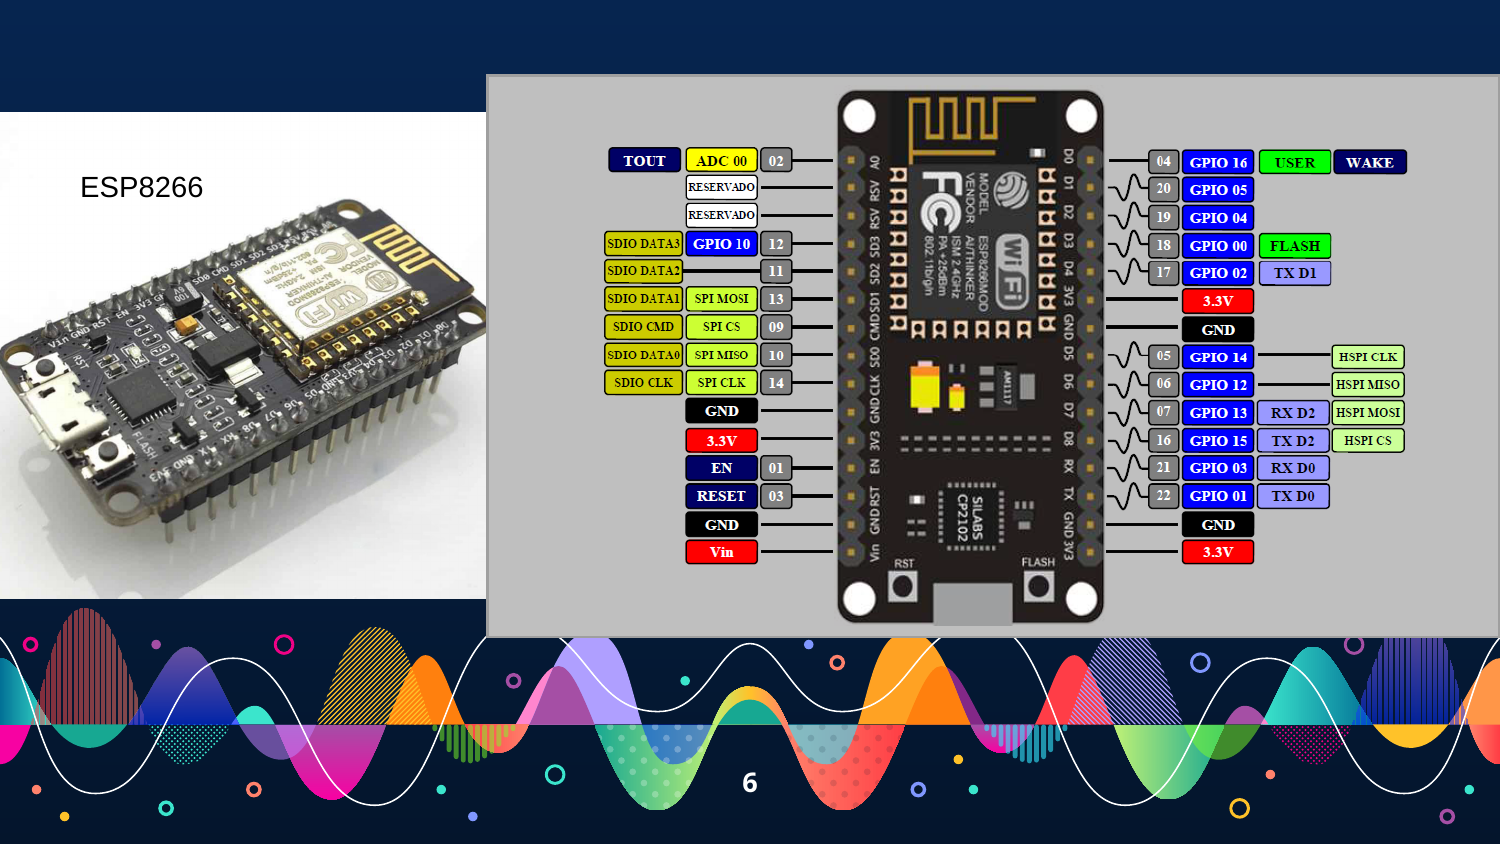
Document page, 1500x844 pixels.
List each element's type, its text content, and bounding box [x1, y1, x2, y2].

slide_number 6 [705, 724, 795, 844]
picture [0, 73, 1500, 638]
